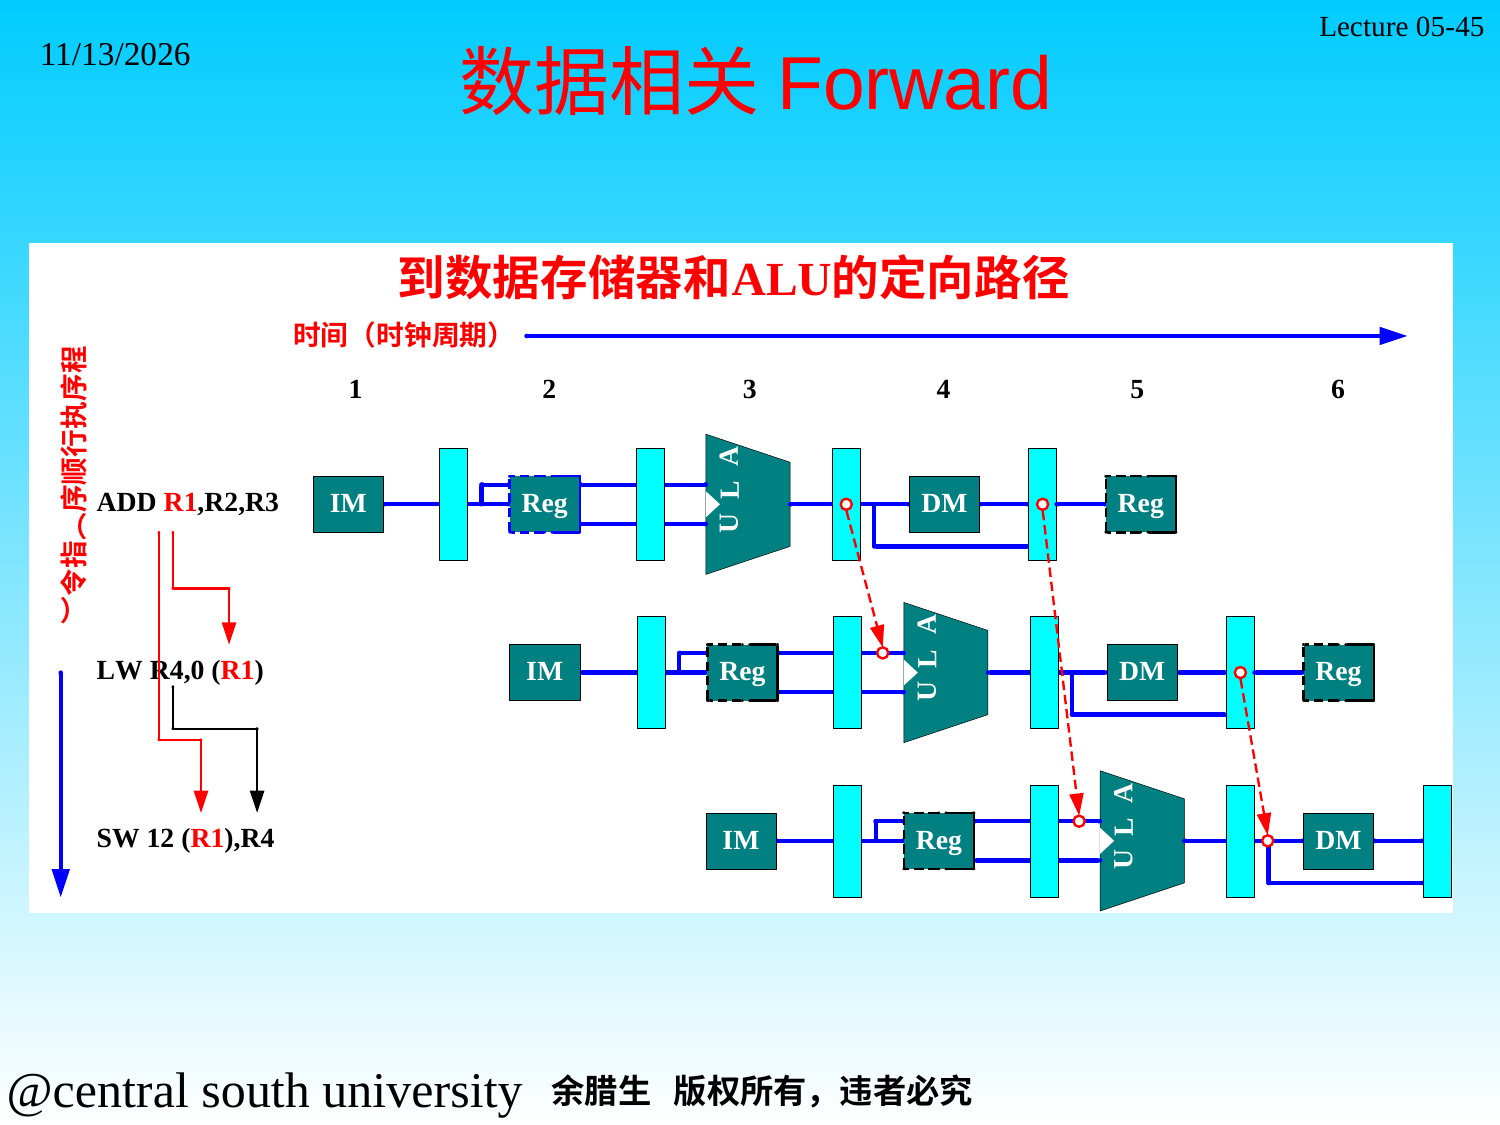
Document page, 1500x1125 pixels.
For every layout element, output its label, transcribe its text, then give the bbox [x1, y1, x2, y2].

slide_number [24, 24, 338, 101]
slide_number Lecture 05-45 [1187, 0, 1500, 76]
text_box 数据相关Forward [392, 39, 1119, 133]
footer 余腊生 版权所有，违者必究 [524, 1062, 1001, 1125]
text_box [41, 172, 1471, 1059]
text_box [29, 243, 1454, 914]
